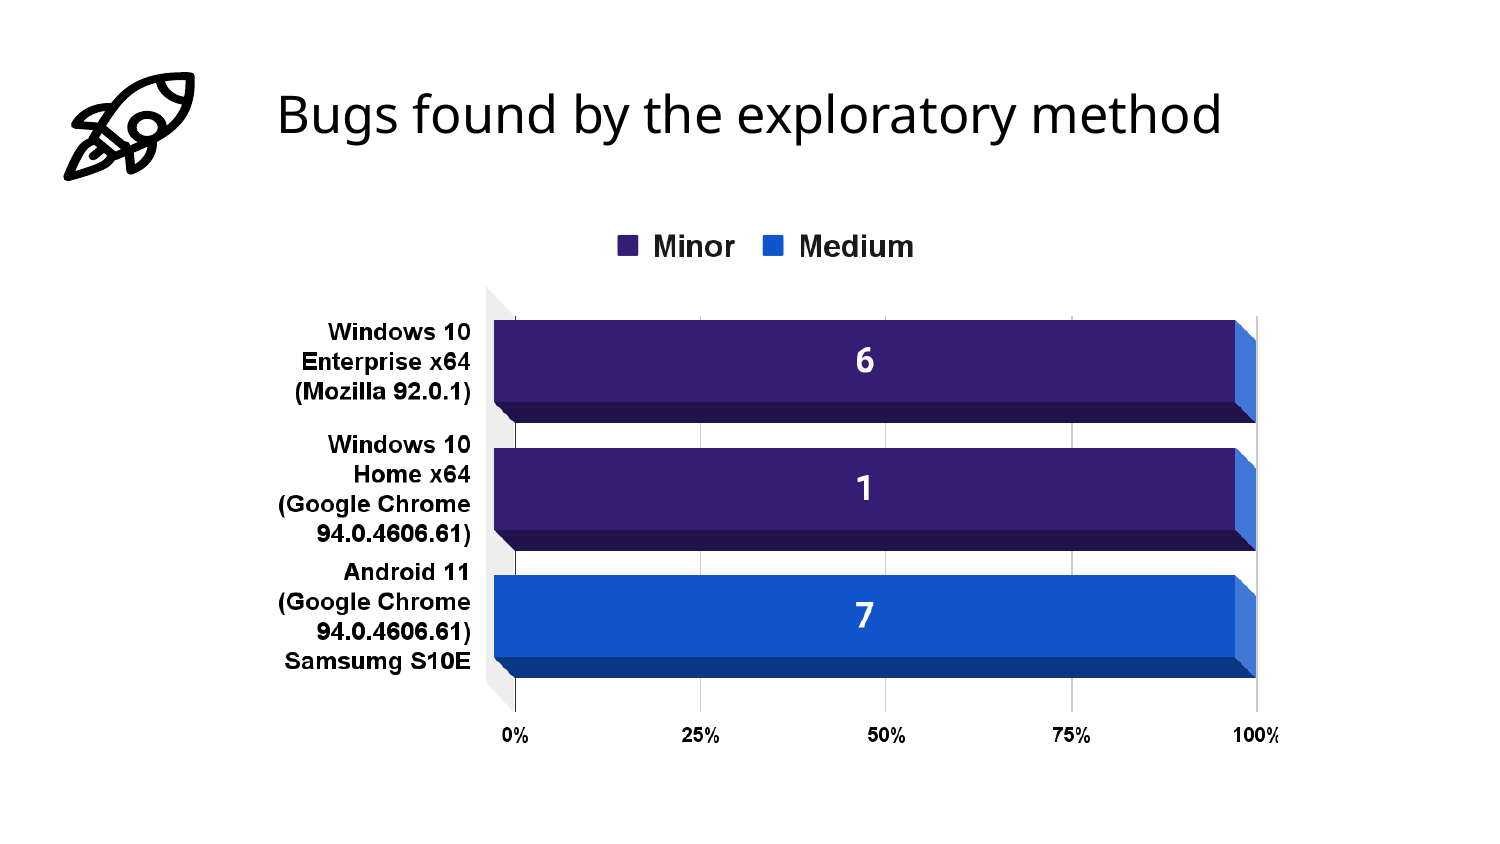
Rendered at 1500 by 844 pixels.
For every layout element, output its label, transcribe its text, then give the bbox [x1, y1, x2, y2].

title Bugs found by the exploratory method [195, 72, 1425, 159]
picture [242, 213, 1279, 779]
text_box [63, 72, 195, 181]
